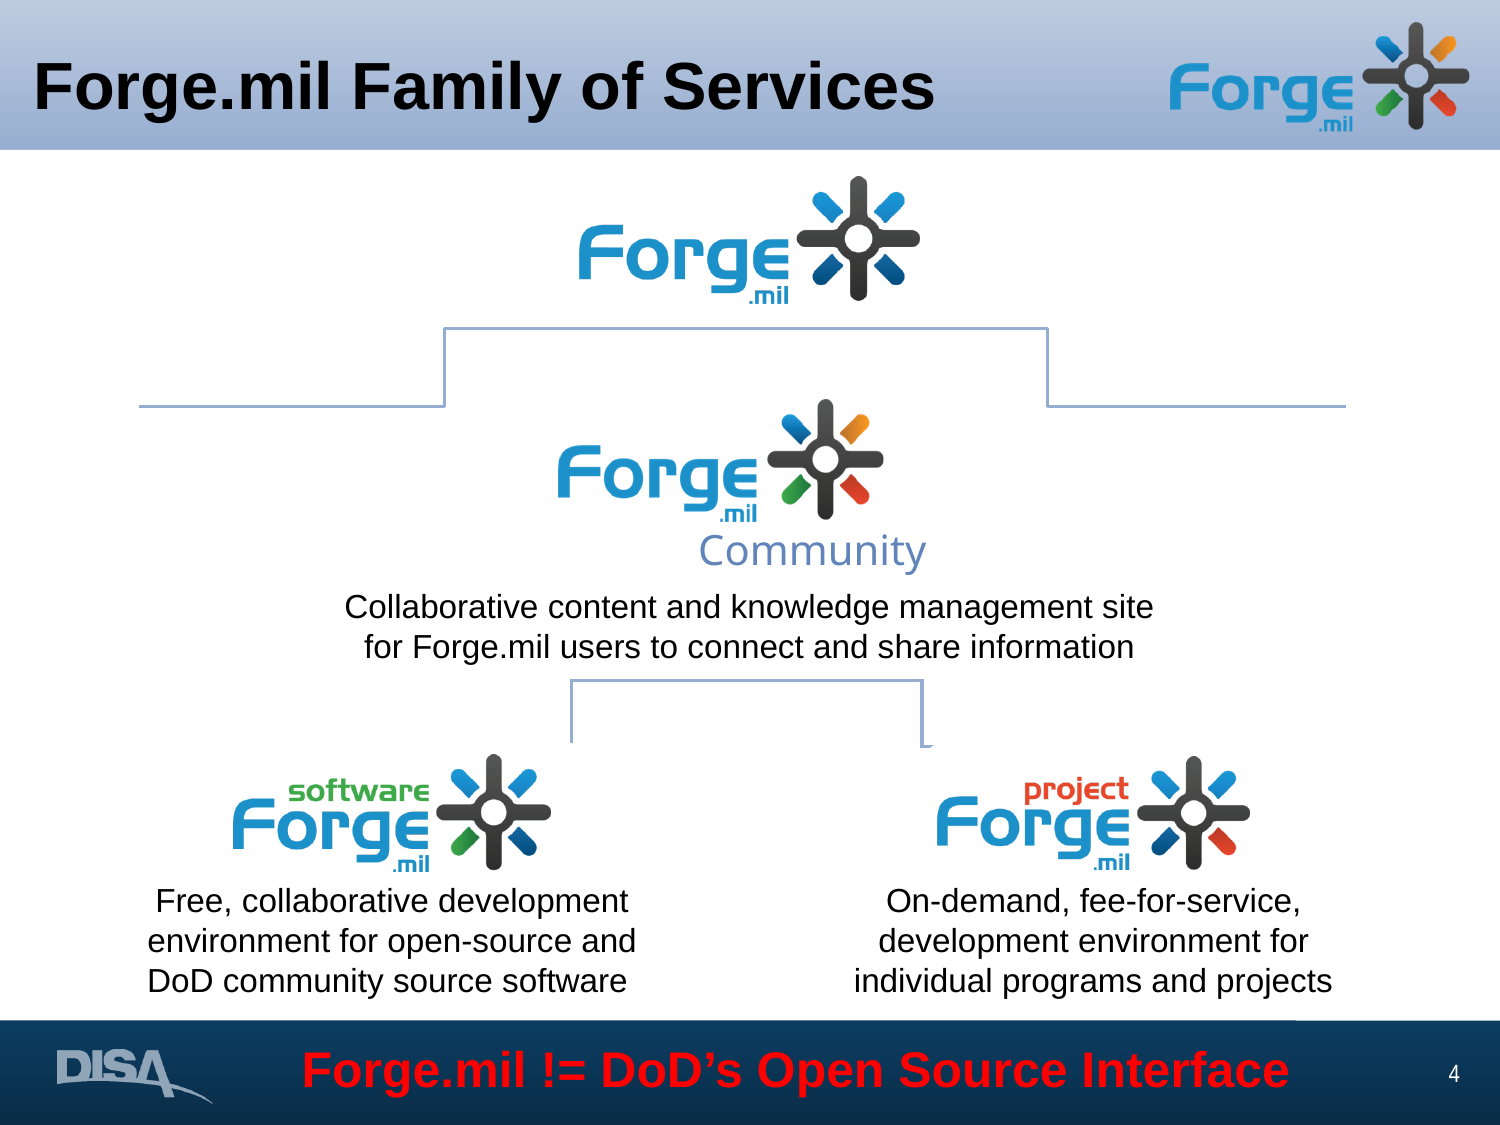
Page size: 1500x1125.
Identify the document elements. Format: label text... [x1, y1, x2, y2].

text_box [537, 533, 605, 893]
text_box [405, 61, 484, 674]
text_box Free, collaborative development environment for open-source and DoD community source software [101, 871, 684, 1007]
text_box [556, 398, 944, 583]
title Forge.mil Family of Services [18, 26, 1092, 140]
picture [1169, 21, 1470, 132]
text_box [1008, 69, 1088, 666]
text_box Forge.mil != DoD’s Open Source Interface [286, 1030, 1306, 1106]
text_box [960, 742, 1318, 871]
text_box Collaborative content and knowledge management site for Forge.mil users to connect and share information [490, 578, 532, 673]
picture [233, 754, 552, 872]
text_box Collaborative content and knowledge management site for Forge.mil users to connect and share information [329, 578, 400, 673]
text_box [193, 742, 532, 871]
text_box Collaborative content and knowledge management site for Forge.mil users to connect and share information [1088, 578, 1171, 673]
text_box On-demand, fee-for-service, development environment for individual programs and projects [803, 871, 1385, 1007]
text_box Collaborative content and knowledge management site for Forge.mil users to connect and share information [610, 591, 883, 673]
text_box Collaborative content and knowledge management site for Forge.mil users to connect and share information [960, 578, 1008, 673]
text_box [888, 541, 956, 885]
picture [579, 176, 921, 304]
picture [937, 756, 1251, 871]
